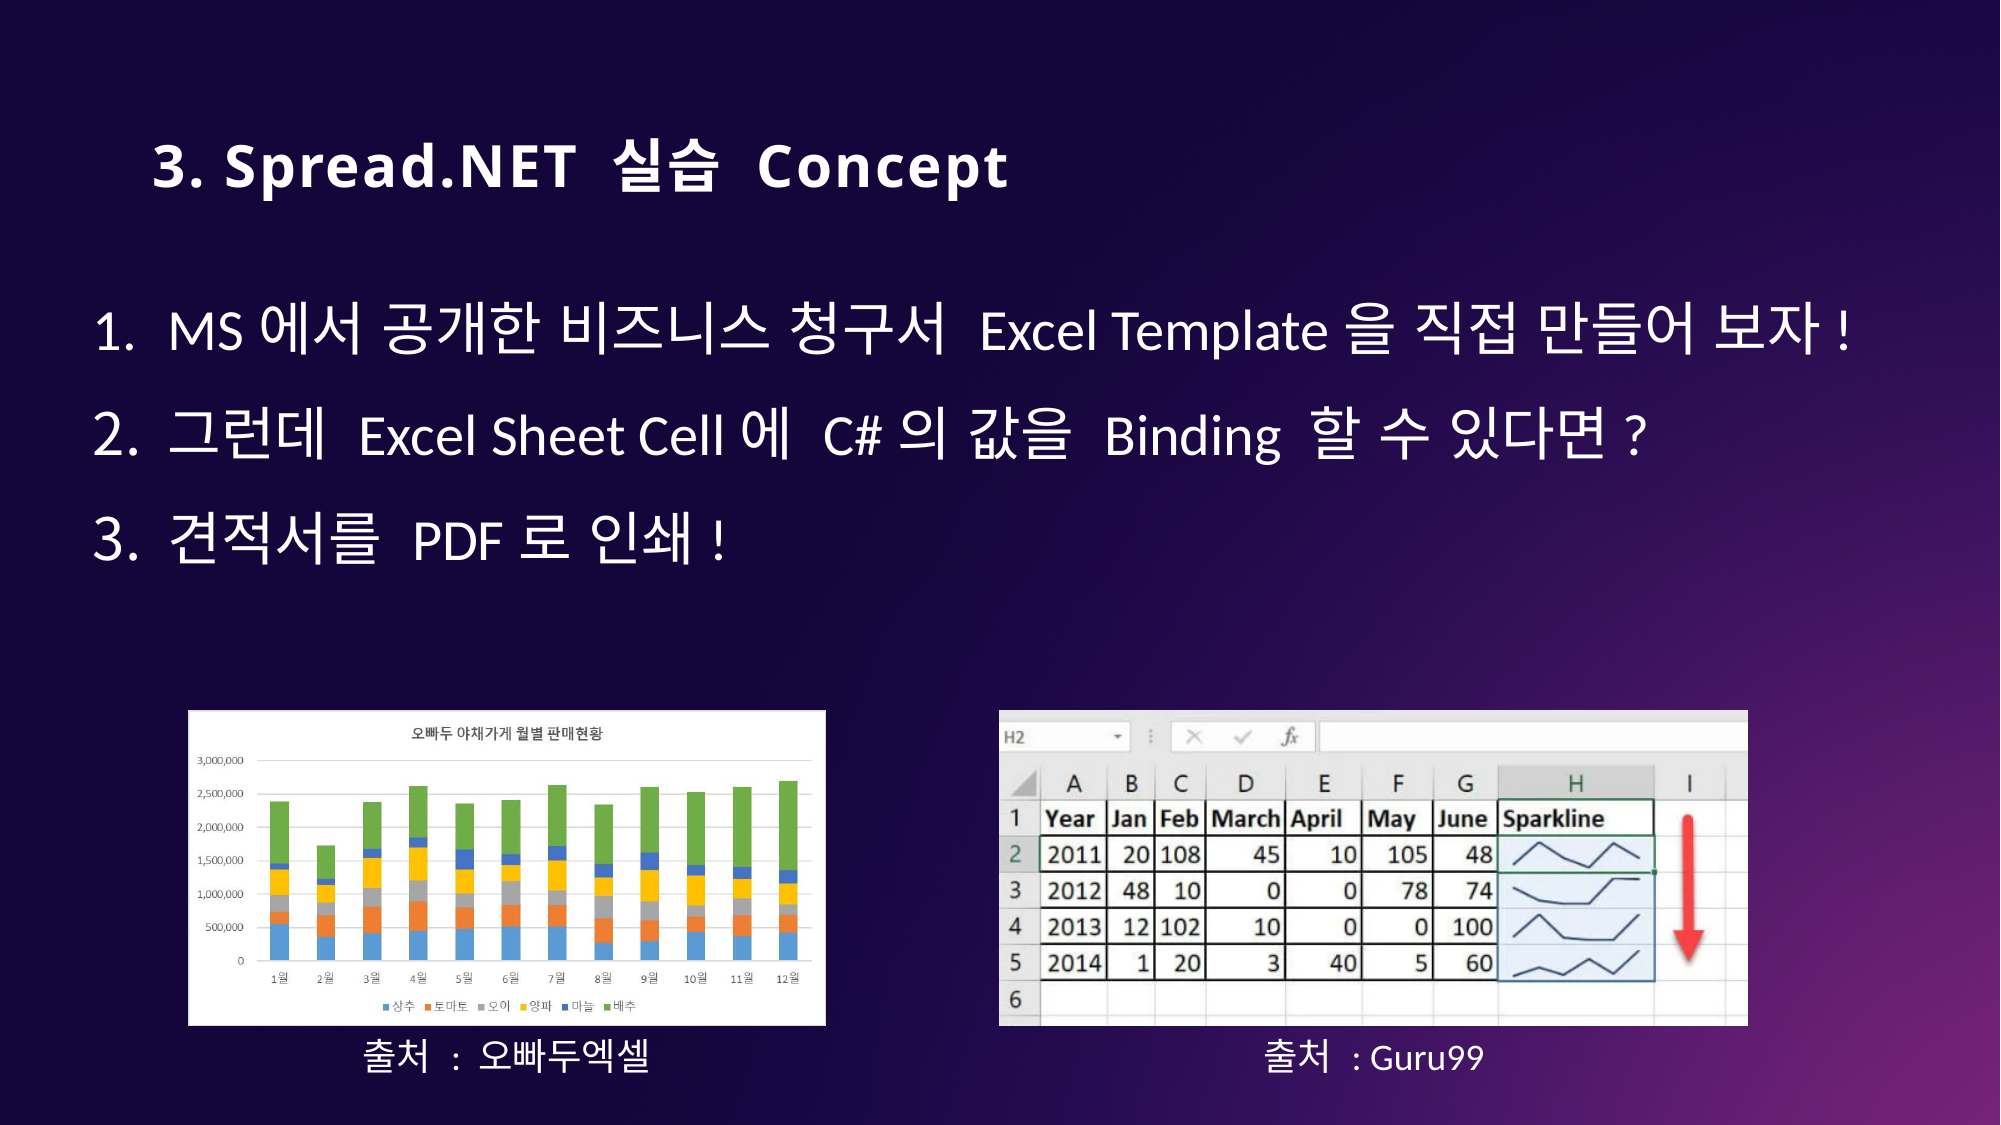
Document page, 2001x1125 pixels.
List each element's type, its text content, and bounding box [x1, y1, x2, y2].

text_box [999, 710, 1748, 1086]
picture [0, 0, 2000, 1125]
text_box MS에서 공개한 비즈니스 청구서 Excel Template을 직접 만들어 보자! 그런데 Excel Sheet Cell에 C#의 값을 Binding 할 수 있다면? 견적서를 PDF로 인쇄! [78, 249, 1922, 580]
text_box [187, 710, 826, 1086]
title 3. Spread.NET 실습 Concept [137, 59, 1863, 249]
